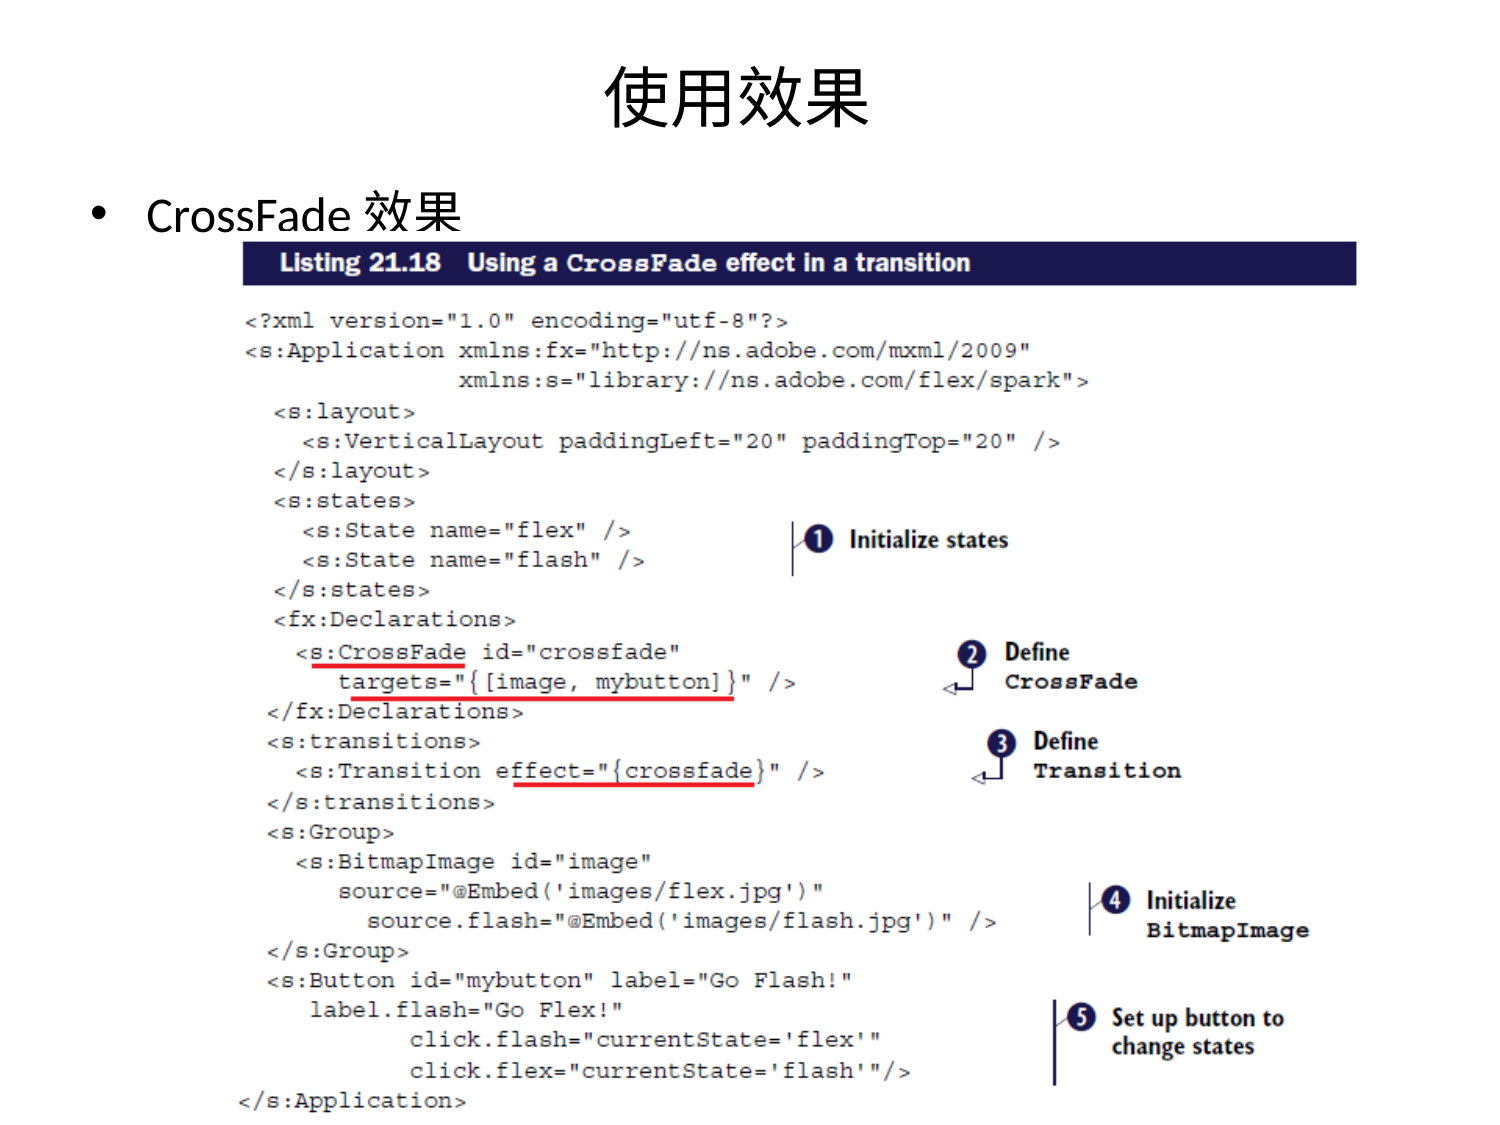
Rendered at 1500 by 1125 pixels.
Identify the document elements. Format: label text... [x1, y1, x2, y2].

title 使用效果 [62, 24, 1413, 168]
list CrossFade效果 [75, 174, 1425, 1100]
picture [237, 230, 1377, 1125]
